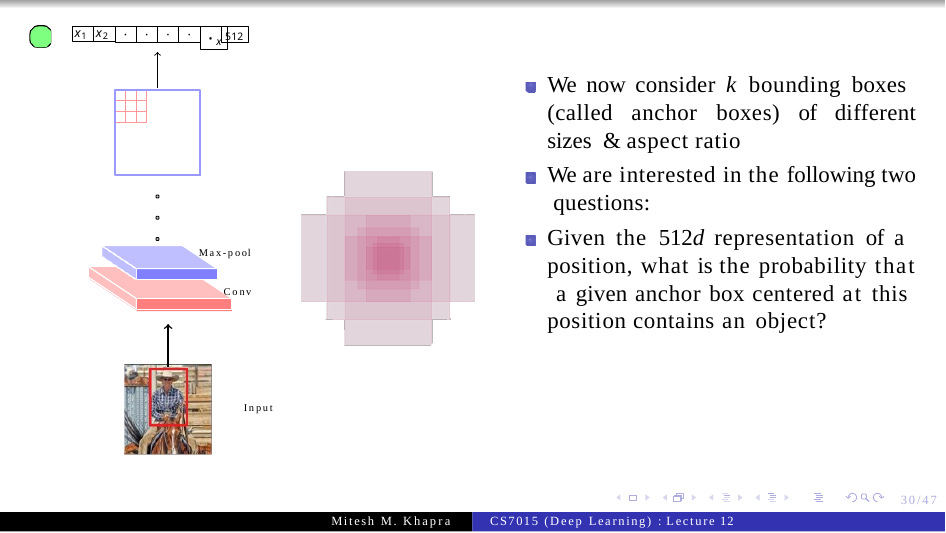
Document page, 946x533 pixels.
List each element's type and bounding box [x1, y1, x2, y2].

text_box [545, 68, 918, 334]
text_box [525, 172, 536, 184]
text_box [525, 82, 536, 93]
text_box [87, 243, 256, 312]
text_box [72, 26, 249, 50]
text_box [0, 0, 945, 8]
text_box [0, 511, 946, 532]
text_box [124, 323, 213, 455]
text_box [525, 235, 536, 246]
text_box [299, 165, 477, 350]
text_box [29, 25, 52, 48]
text_box [898, 493, 941, 508]
text_box [113, 51, 202, 177]
text_box [241, 398, 278, 414]
